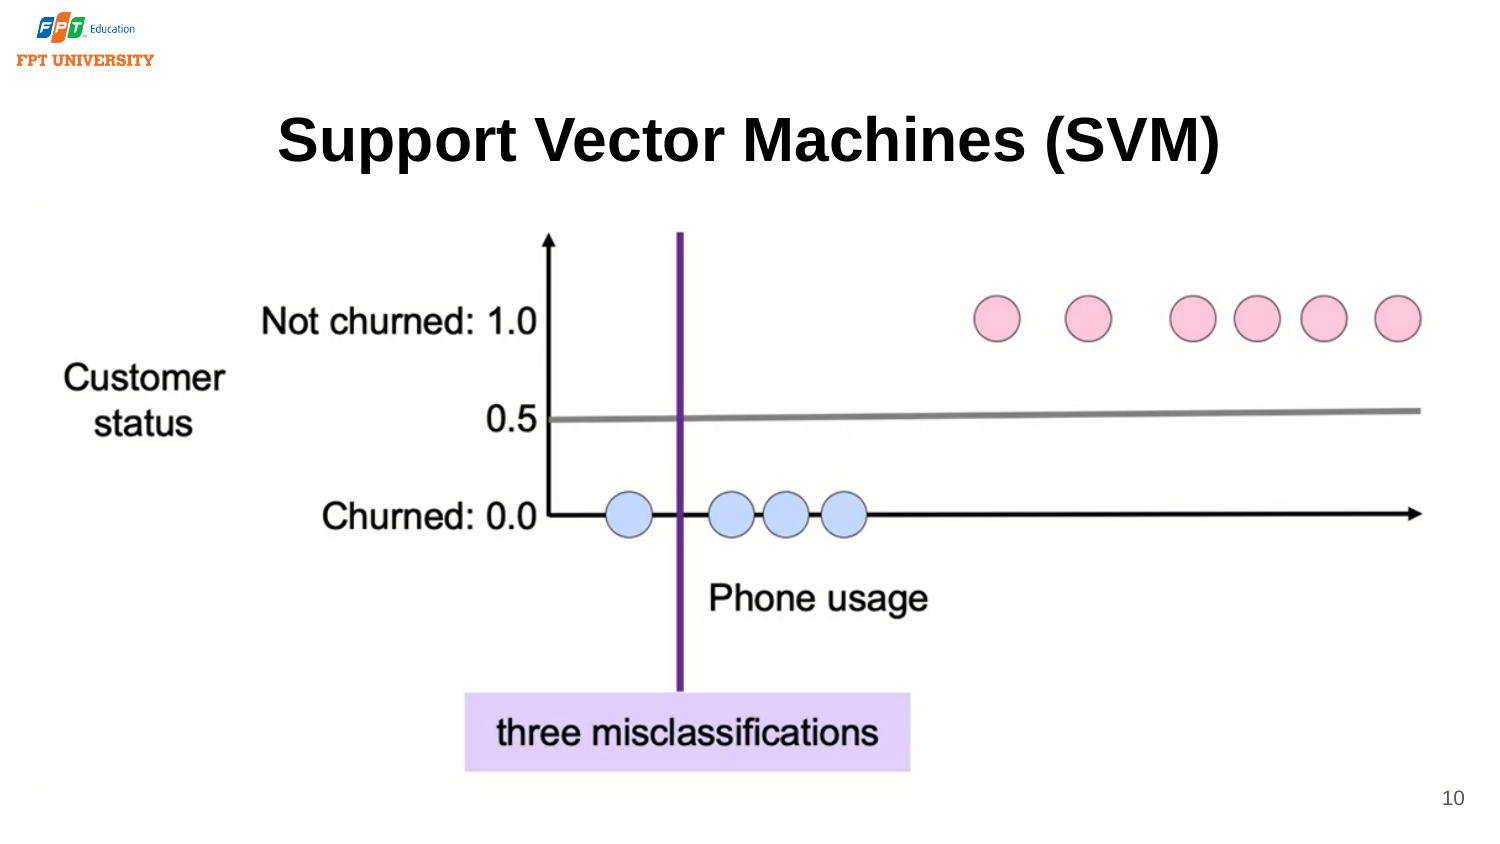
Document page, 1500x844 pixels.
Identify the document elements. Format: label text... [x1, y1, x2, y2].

picture [37, 193, 1463, 798]
picture [11, 1, 160, 77]
slide_number 10 [1389, 764, 1480, 830]
title Support Vector Machines (SVM) [51, 72, 1449, 167]
